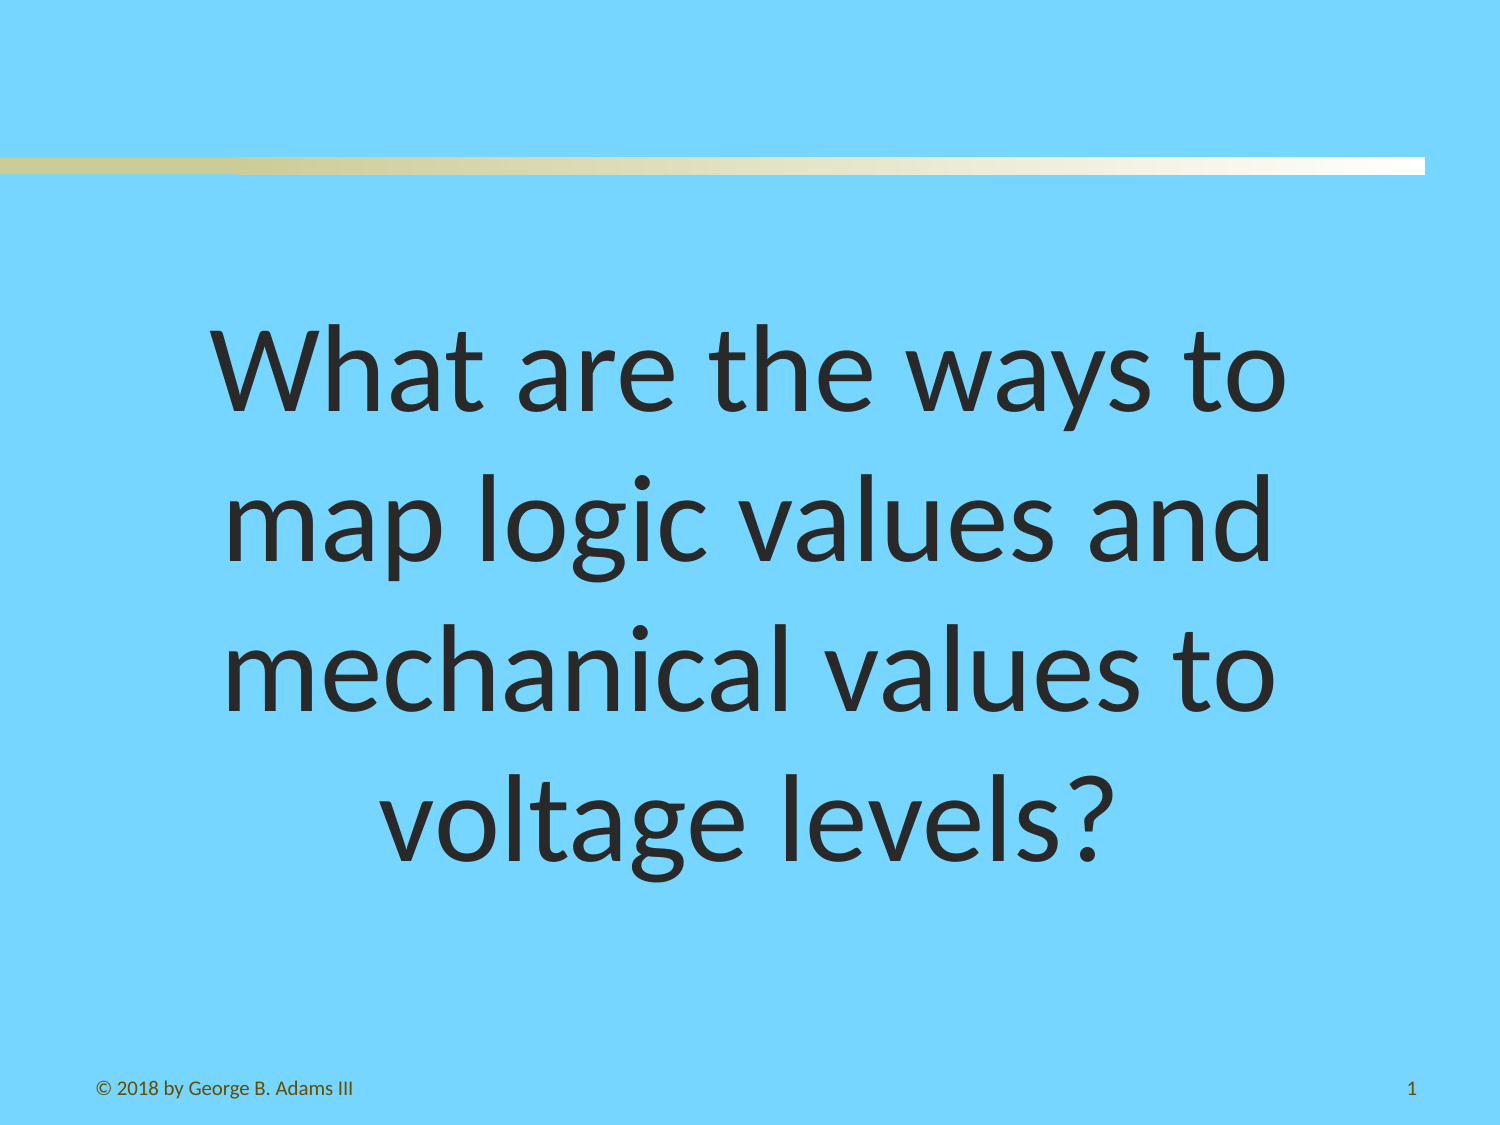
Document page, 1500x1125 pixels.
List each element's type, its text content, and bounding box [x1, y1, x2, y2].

text_box What are the ways to map logic values and mechanical values to voltage levels? [189, 278, 1311, 894]
slide_number © 2018 by George B. Adams III [79, 1067, 406, 1099]
slide_number 133 [1119, 1067, 1433, 1099]
